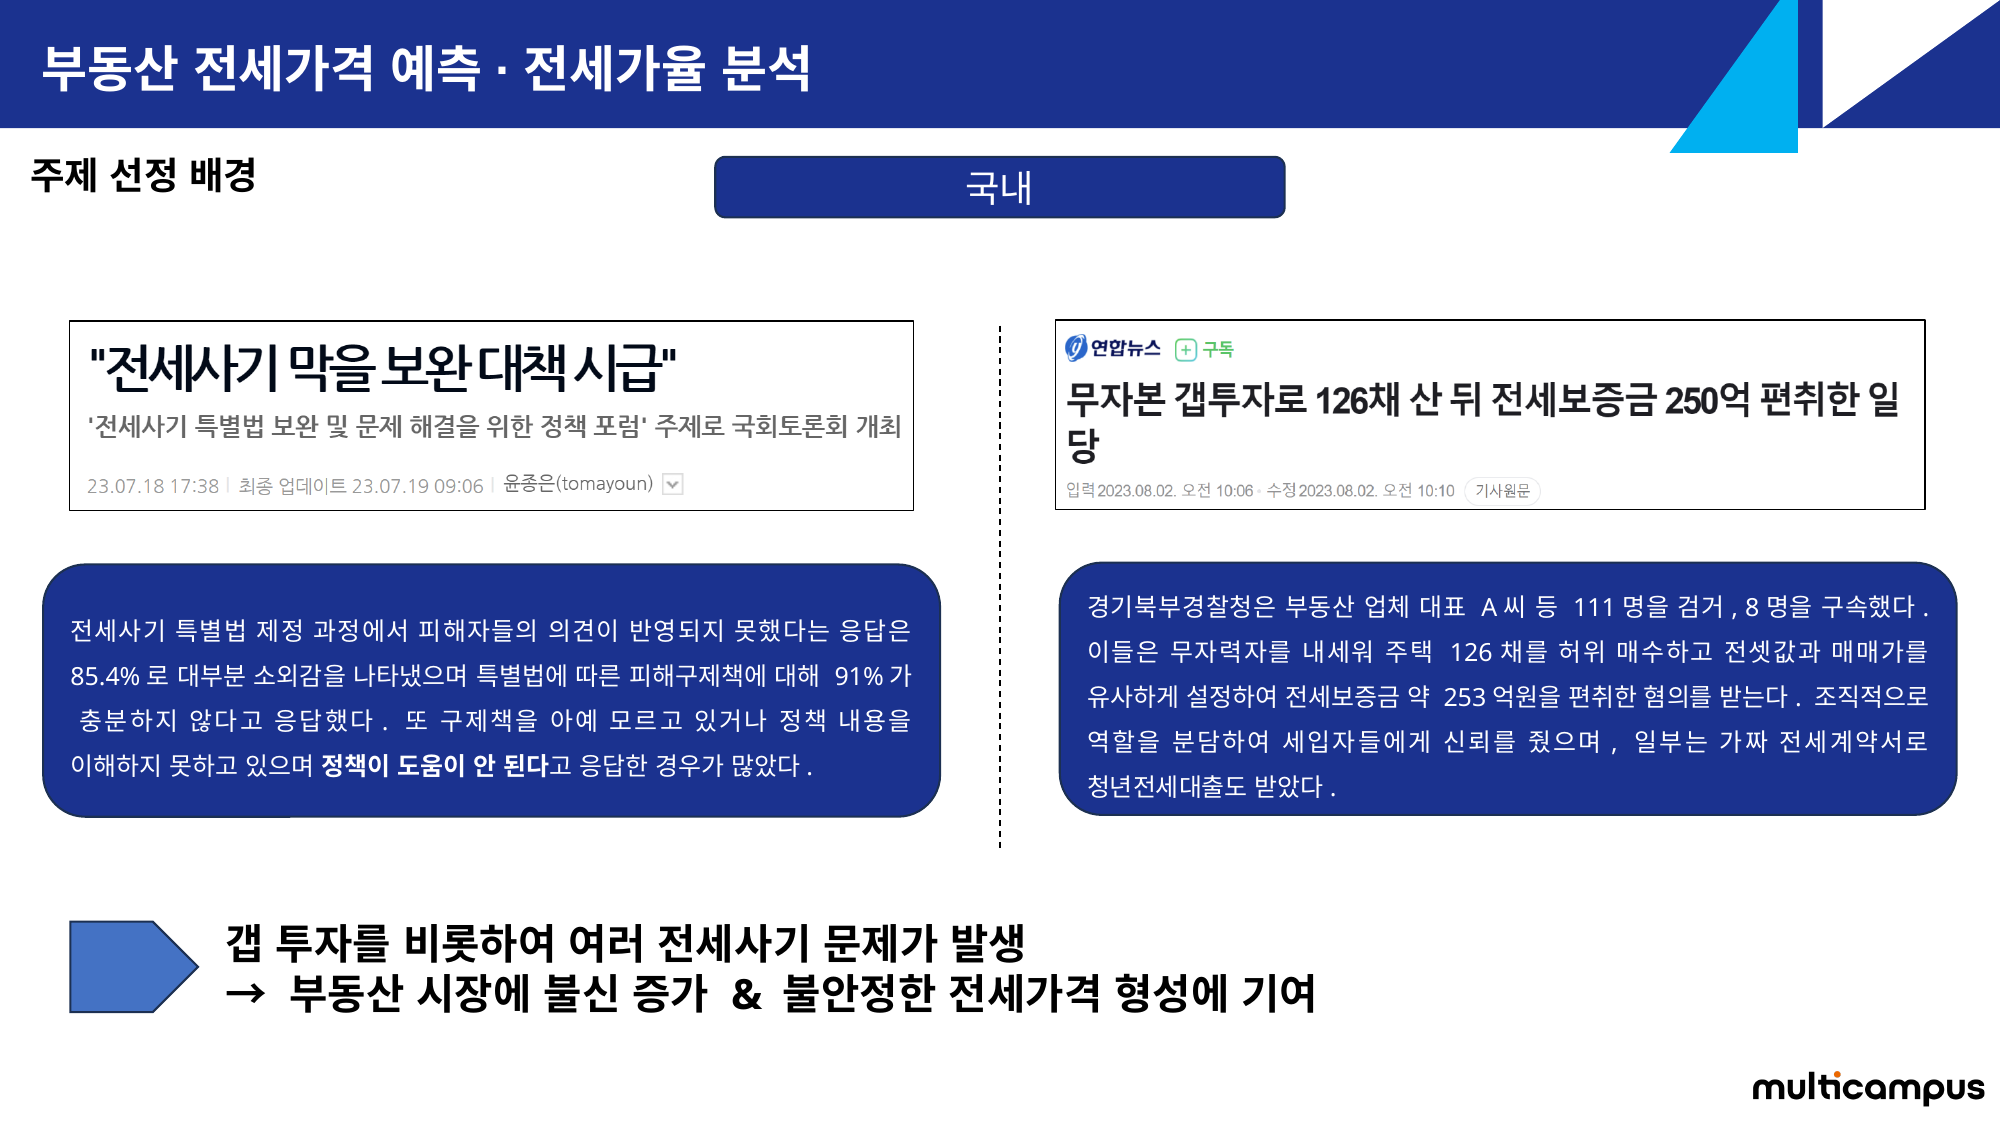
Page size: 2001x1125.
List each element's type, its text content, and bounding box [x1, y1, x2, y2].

picture [70, 321, 914, 510]
text_box 전세사기 특별법 제정 과정에서 피해자들의 의견이 반영되지 못했다는 응답은 85.4%로 대부분 소외감을 나타냈으며 특별법에 따른 피해구제책에 대해 91%가 충분하지 않다고 응답했다. 또 구제책을 아예 모르고 있거나 정책 내용을 이해하지 못하고 있으며 정책이 도움이 안 된다고 응답한 경우가 많았다. [43, 564, 941, 817]
text_box 주제 선정 배경 [15, 144, 564, 205]
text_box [1644, 0, 2000, 129]
text_box 부동산 전세가격 예측·전세가율 분석 [0, 0, 1642, 129]
picture [1055, 320, 1925, 509]
picture [1753, 1070, 1985, 1108]
text_box 경기북부경찰청은 부동산 업체 대표 A씨 등 111명을 검거, 8명을 구속했다. 이들은 무자력자를 내세워 주택 126채를 허위 매수하고 전셋값과 매매가를 유사하게 설정하여 전세보증금 약 253억원을 편취한 혐의를 받는다. 조직적으로 역할을 분담하여 세입자들에게 신뢰를 줬으며, 일부는 가짜 전세계약서로 청년전세대출도 받았다. [1059, 562, 1957, 815]
text_box [70, 921, 199, 1013]
text_box 국내 [715, 156, 1285, 218]
text_box 갭 투자를 비롯하여 여러 전세사기 문제가 발생 → 부동산 시장에 불신 증가 & 불안정한 전세가격 형성에 기여 [210, 910, 1930, 1026]
